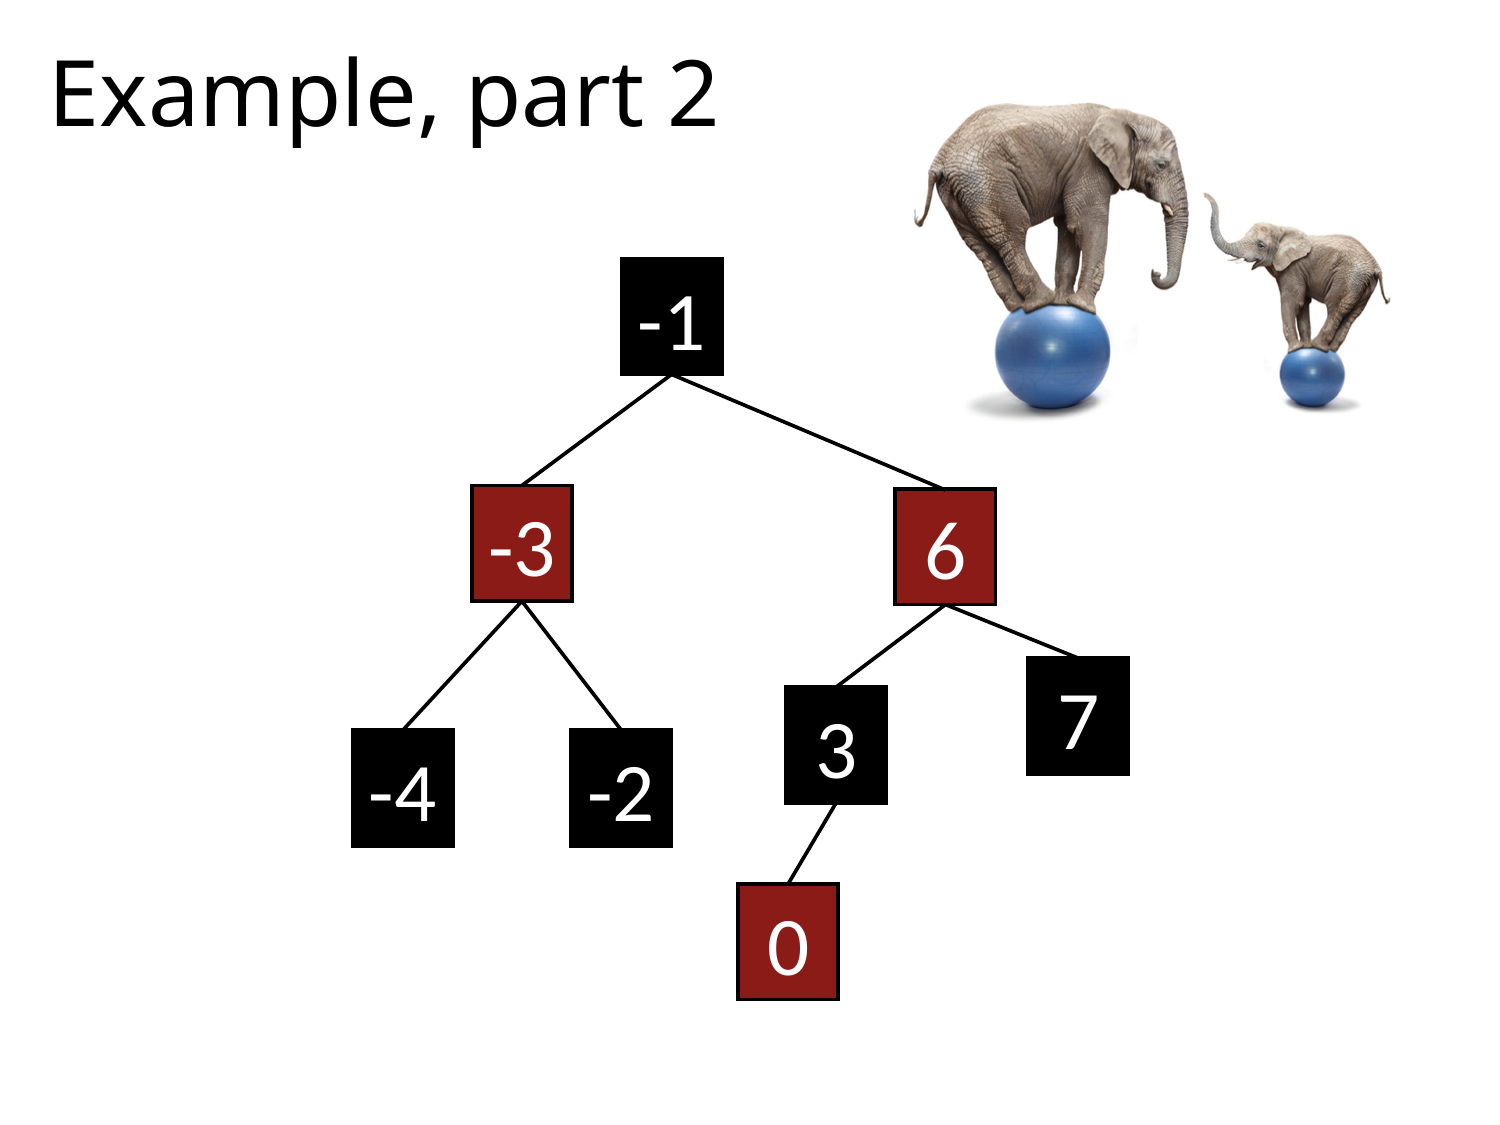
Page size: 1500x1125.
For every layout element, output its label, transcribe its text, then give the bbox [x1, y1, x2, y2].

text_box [836, 604, 946, 688]
text_box 0 [737, 883, 839, 1001]
text_box -4 [352, 729, 454, 847]
text_box Example, part 2 [33, 0, 1328, 206]
text_box -1 [620, 258, 723, 374]
text_box -3 [471, 484, 573, 601]
text_box 3 [785, 686, 887, 804]
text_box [946, 604, 1079, 659]
text_box 7 [1027, 657, 1129, 775]
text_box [522, 601, 622, 731]
picture [871, 65, 1428, 436]
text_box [402, 601, 522, 731]
text_box 6 [894, 488, 997, 604]
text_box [671, 374, 946, 491]
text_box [521, 374, 672, 486]
text_box -2 [570, 729, 673, 847]
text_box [788, 802, 837, 884]
